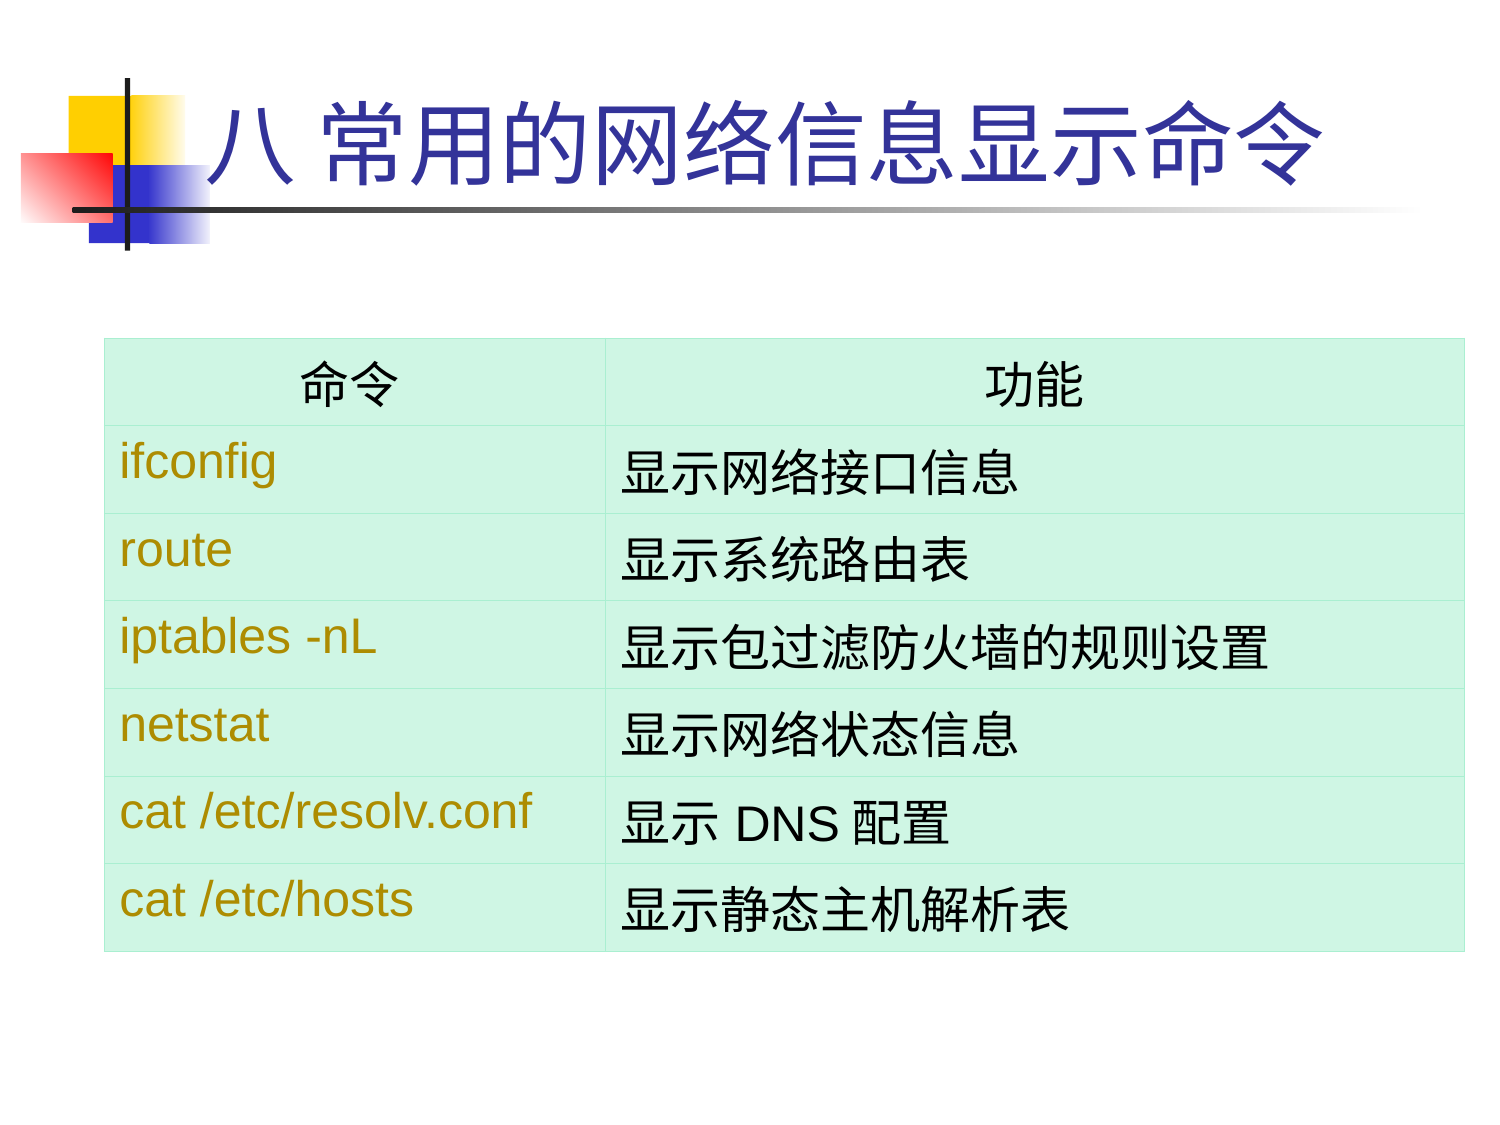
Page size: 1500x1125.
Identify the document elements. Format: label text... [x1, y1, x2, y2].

table_cell cat /etc/hosts [105, 864, 605, 951]
table_cell 显示包过滤防火墙的规则设置 [606, 601, 1464, 688]
table_cell iptables -nL [105, 601, 605, 688]
table_cell route [105, 514, 605, 600]
table_cell 显示系统路由表 [606, 514, 1464, 600]
table_header 功能 [606, 339, 1464, 425]
table_cell 显示网络状态信息 [606, 689, 1464, 776]
table_cell ifconfig [105, 426, 605, 513]
table_header 命令 [105, 339, 605, 425]
title 八 常用的网络信息显示命令 [189, 31, 1468, 205]
table_cell netstat [105, 689, 605, 776]
table_cell 显示网络接口信息 [606, 426, 1464, 513]
table_cell cat /etc/resolv.conf [105, 777, 605, 863]
table_cell 显示DNS配置 [606, 777, 1464, 863]
table_cell 显示静态主机解析表 [606, 864, 1464, 951]
